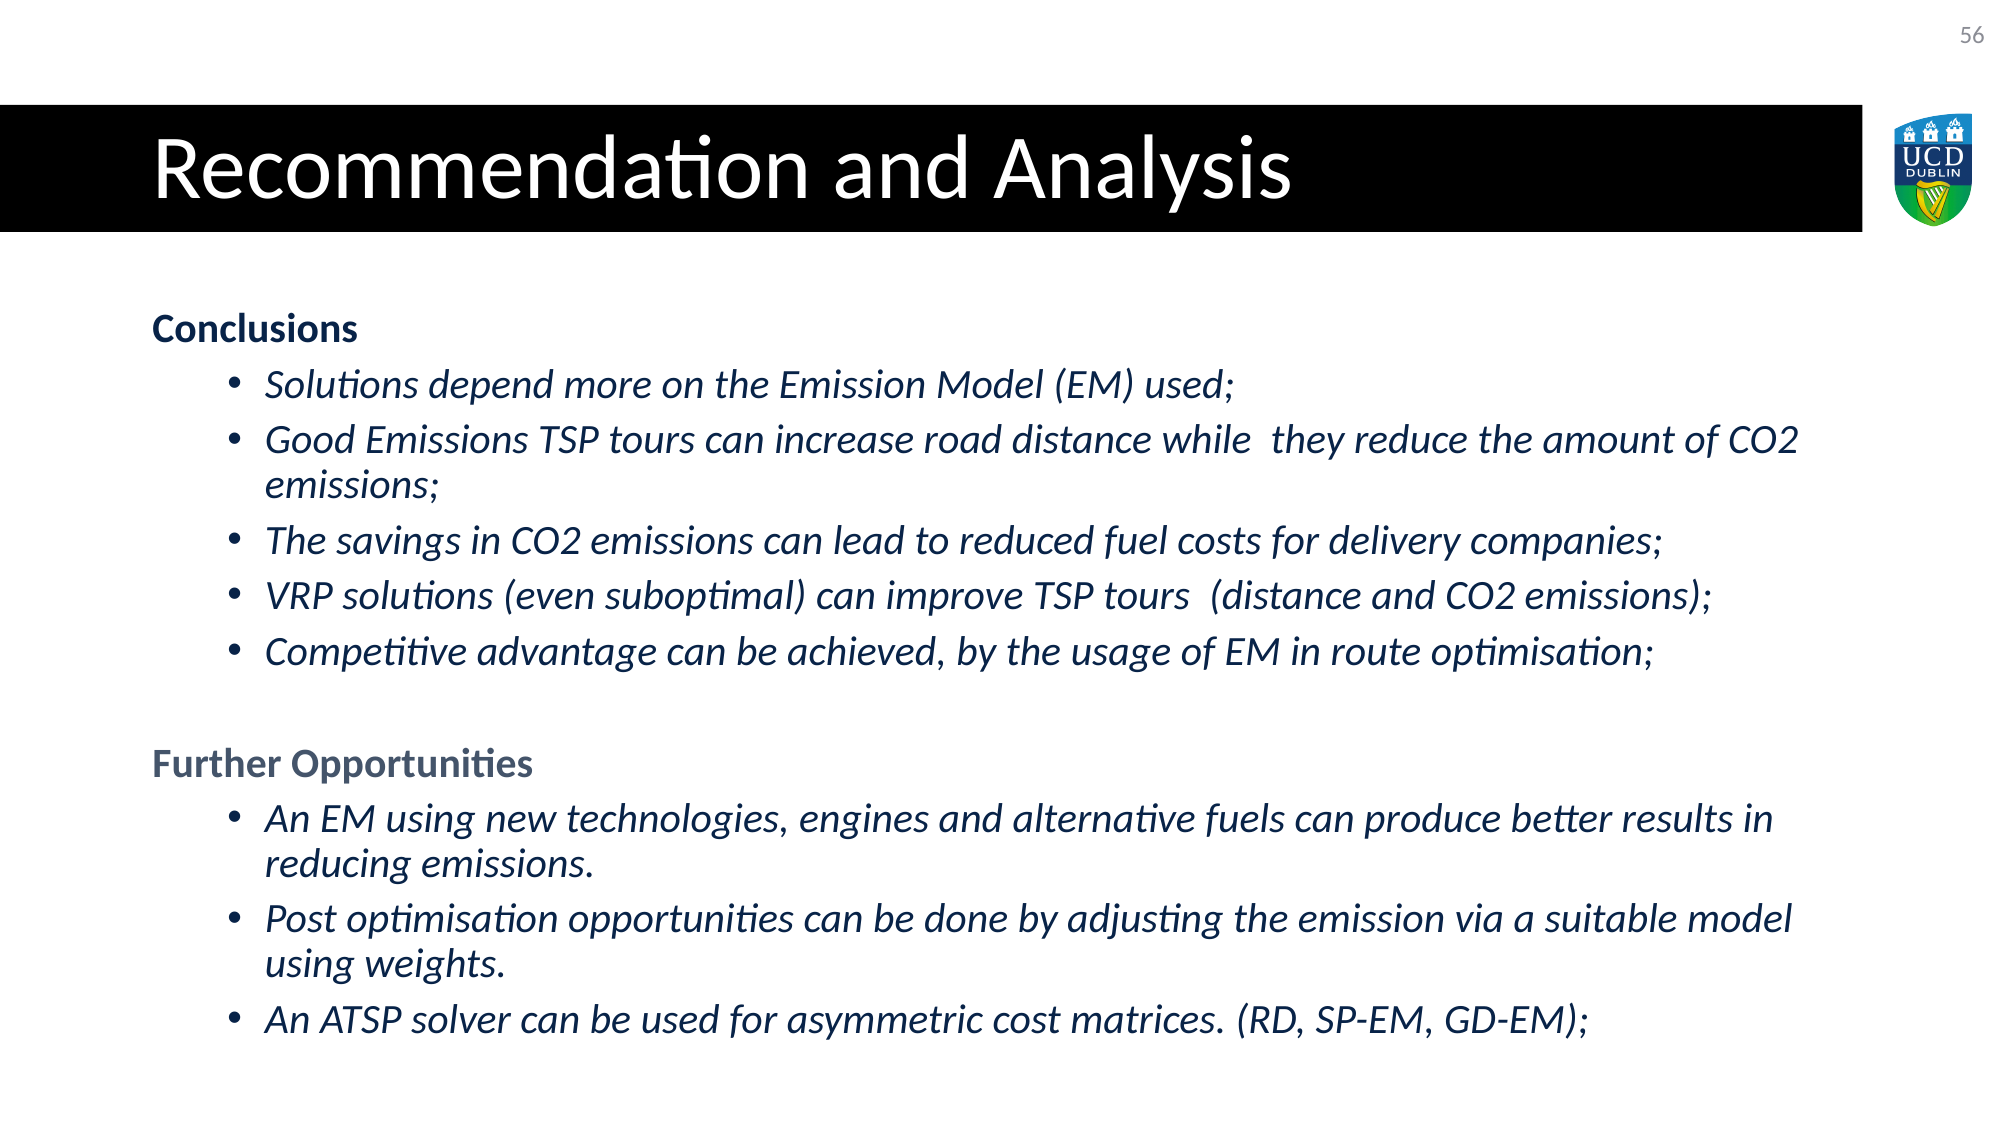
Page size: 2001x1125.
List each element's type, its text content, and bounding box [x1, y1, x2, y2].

title Recommendation and Analysis [137, 59, 1863, 278]
slide_number 56 [1550, 3, 2000, 64]
list Conclusions Solutions depend more on the Emission Model (EM) used; Good Emissions TSP tours can increase road distance while they reduce the amount of CO2 emissions; The savings in CO2 emissions can lead to reduced fuel costs for delivery companies; VRP solutions (even suboptimal) can improve TSP tours (distance and CO2 emissions); Competitive advantage can be achieved, by the usage of EM in route optimisation; Further Opportunities An EM using new technologies, engines and alternative fuels can produce better results in reducing emissions. Post optimisation opportunities can be done by adjusting the emission via a suitable model using weights. An ATSP solver can be used for asymmetric cost matrices. (RD, SP-EM, GD-EM); [137, 299, 1863, 1014]
picture [1876, 113, 1990, 227]
